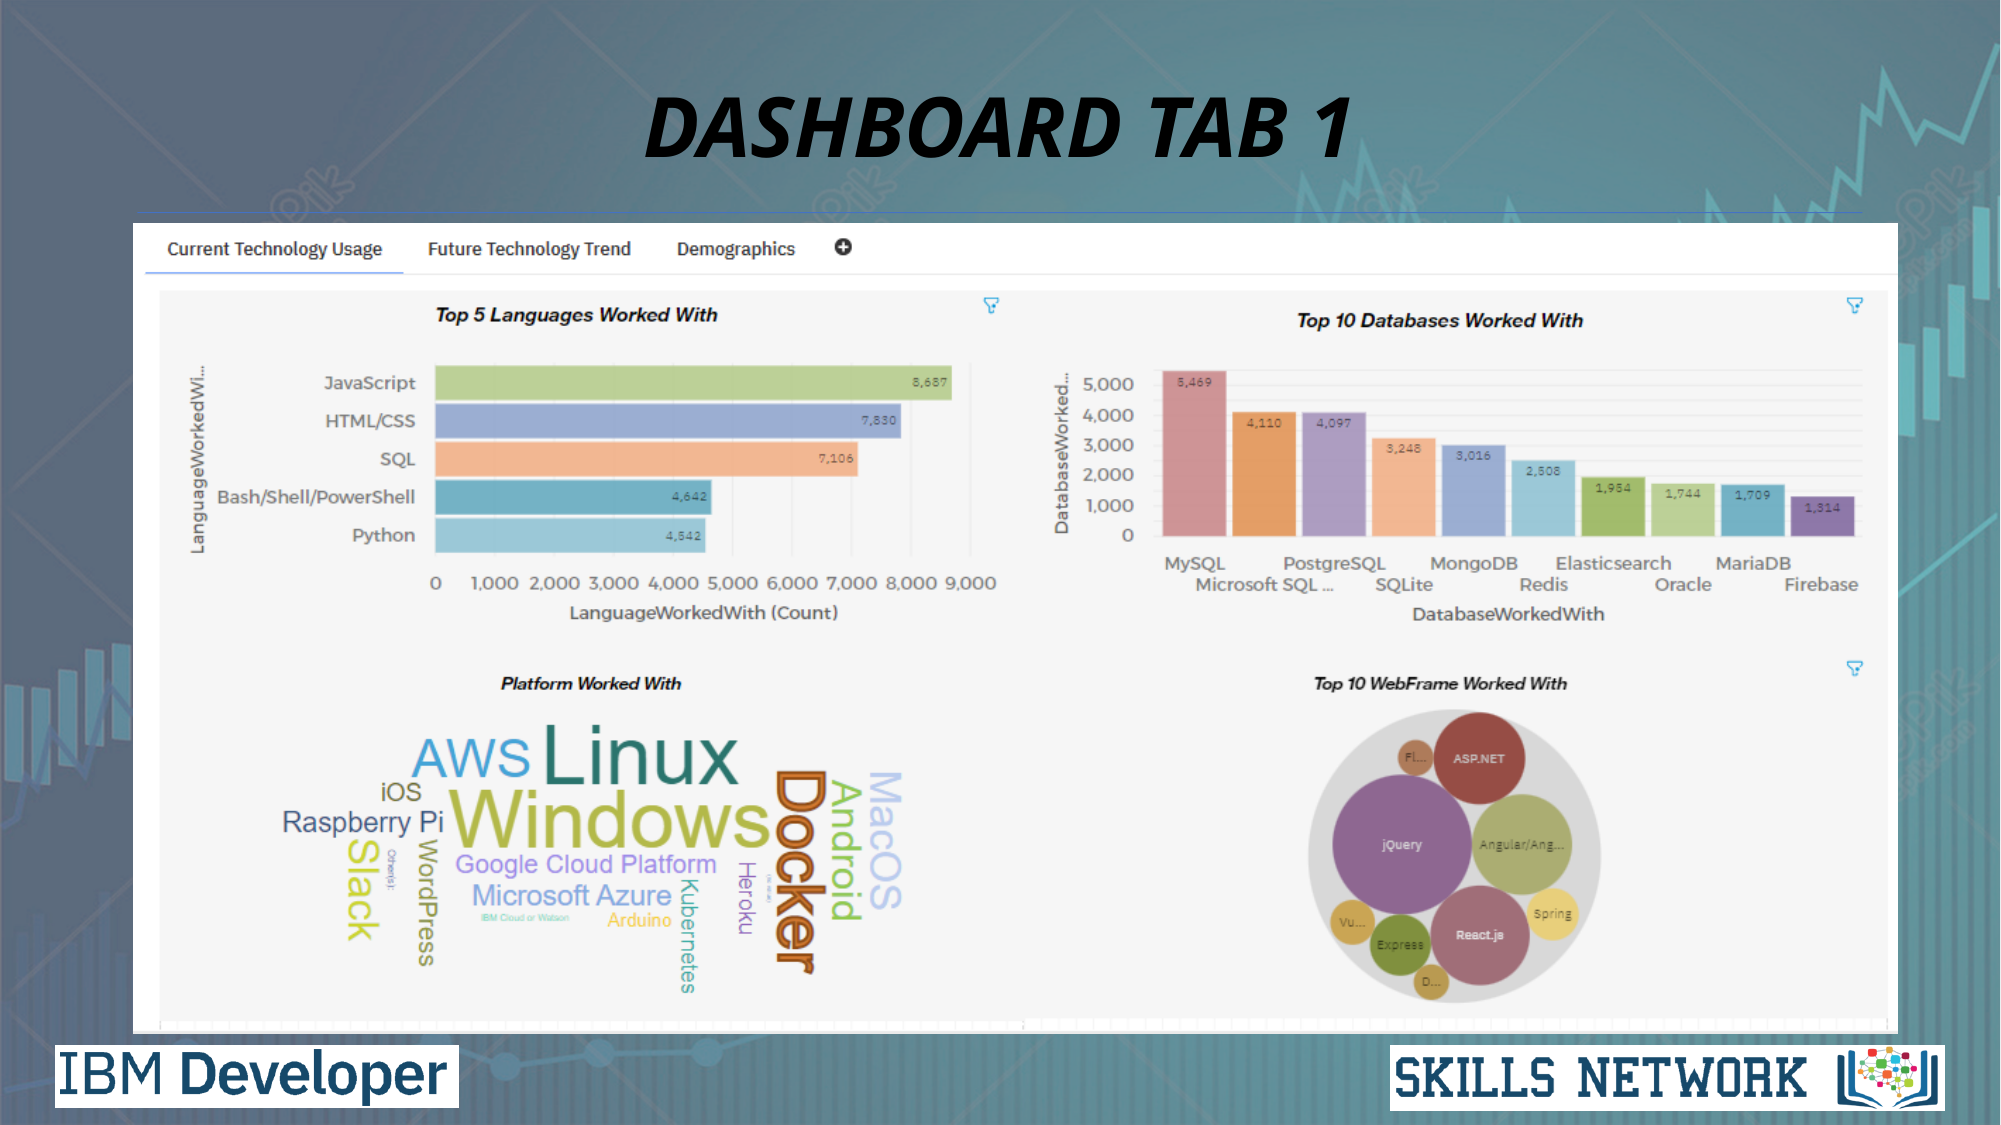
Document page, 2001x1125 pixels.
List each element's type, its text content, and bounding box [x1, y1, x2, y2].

title DASHBOARD TAB 1 [137, 21, 1863, 223]
picture [0, 0, 2001, 1125]
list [133, 223, 1898, 1034]
